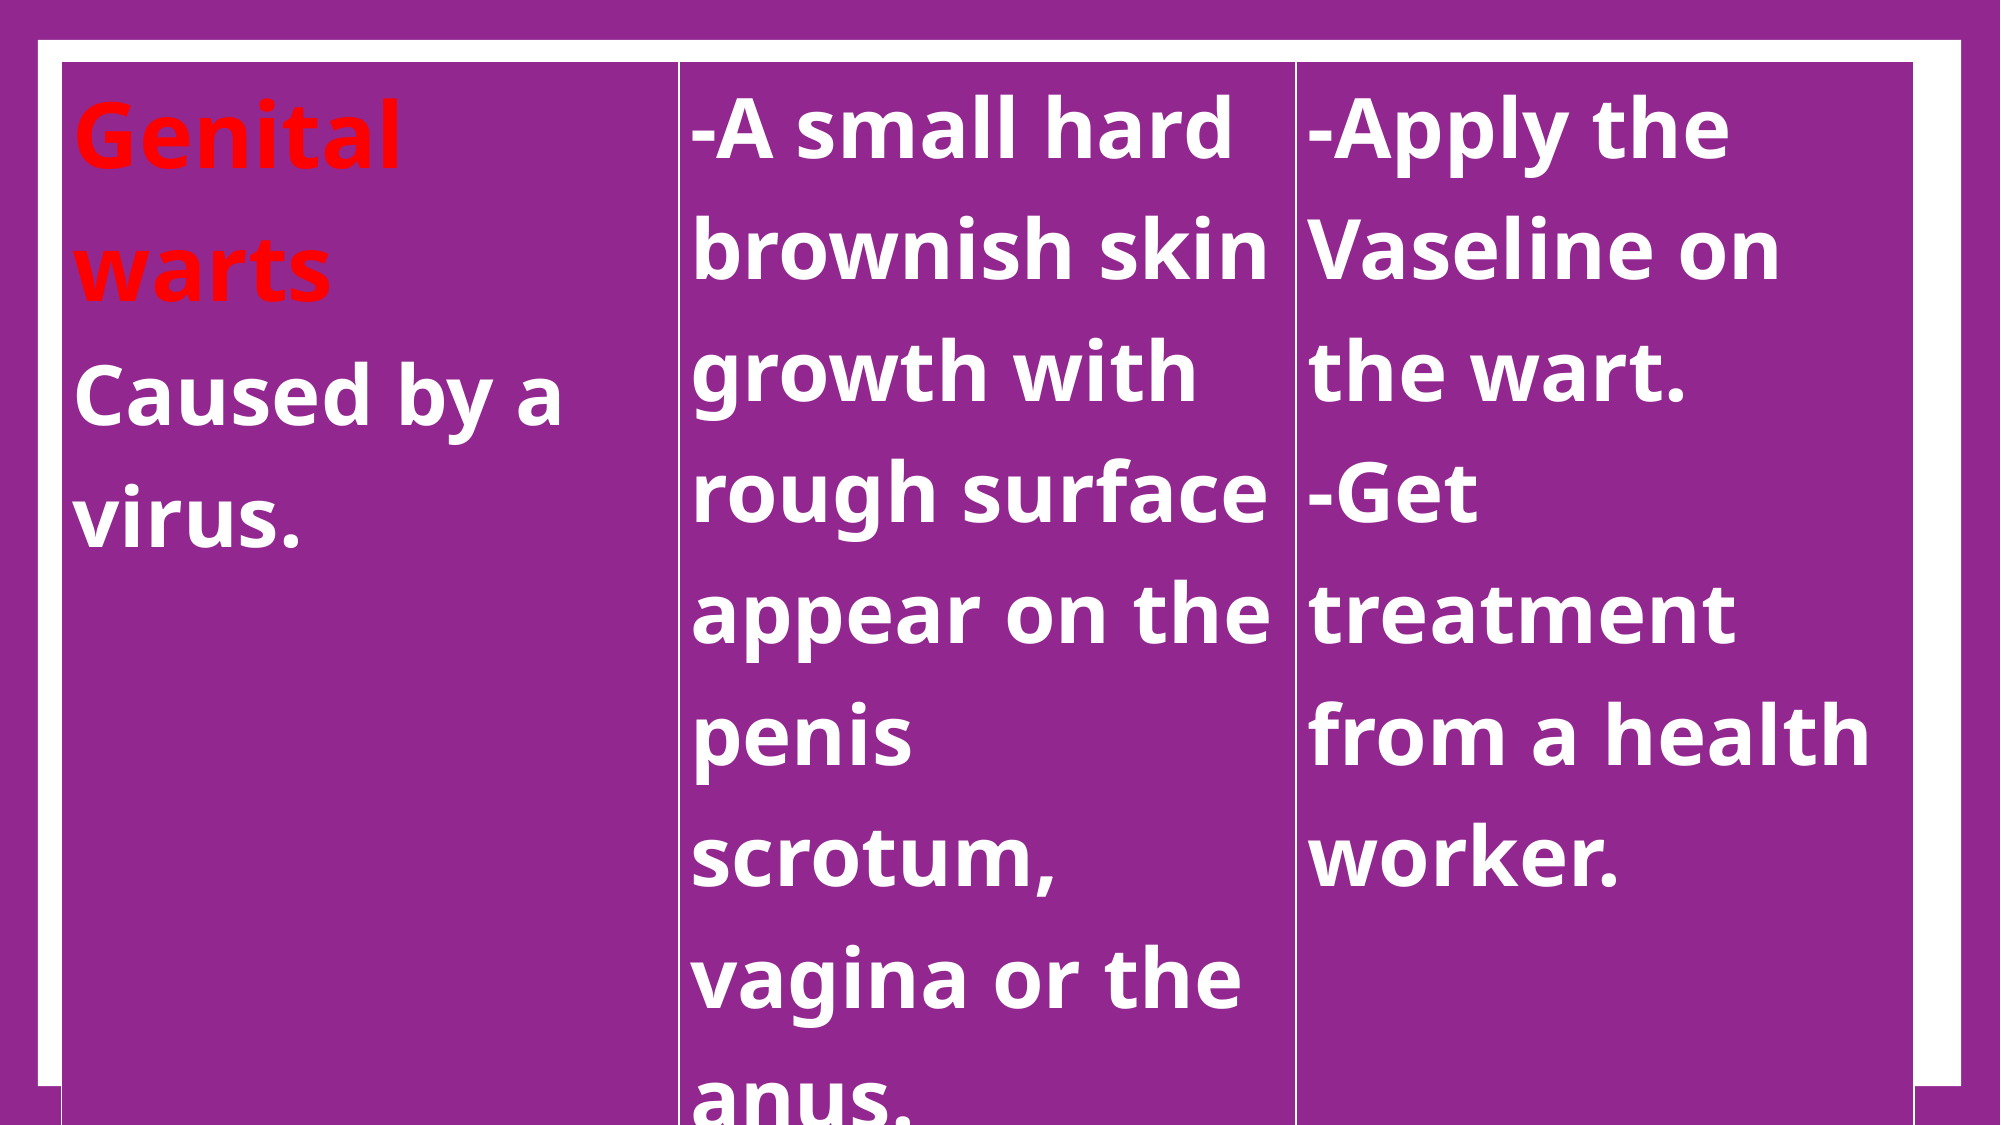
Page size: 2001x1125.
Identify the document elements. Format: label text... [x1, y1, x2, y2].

table_header -A small hard brownish skin growth with rough surface appear on the penis scrotum, vagina or the anus. [680, 62, 1295, 1125]
table_header -Apply the Vaseline on the wart. -Get treatment from a health worker. [1297, 62, 1913, 1125]
table_header Genital warts Caused by a virus. [62, 62, 678, 1125]
